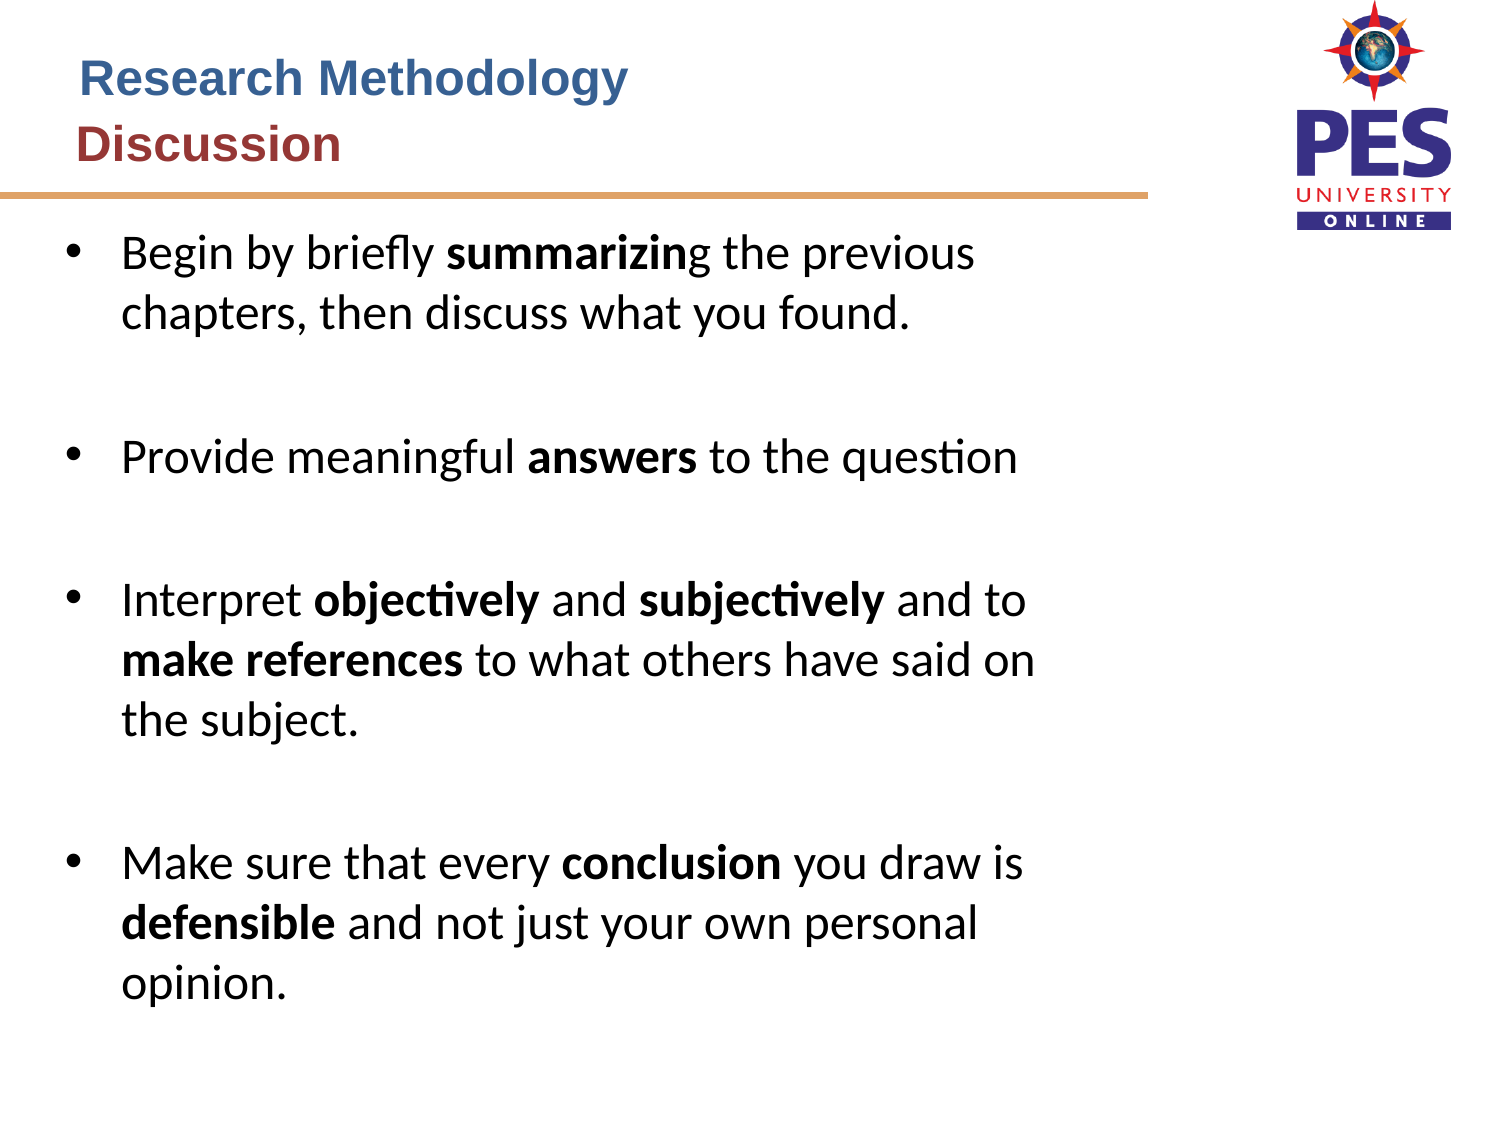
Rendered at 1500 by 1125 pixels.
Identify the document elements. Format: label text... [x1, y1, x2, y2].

text_box Research Methodology [64, 38, 1292, 114]
text_box Begin by briefly summarizing the previous chapters, then discuss what you found. Provide meaningful answers to the question Interpret objectively and subjectively and to make references to what others have said on the subject. Make sure that every conclusion you draw is defensible and not just your own personal opinion. [49, 212, 1103, 1025]
picture [1297, 0, 1452, 230]
text_box Discussion [60, 103, 1292, 179]
